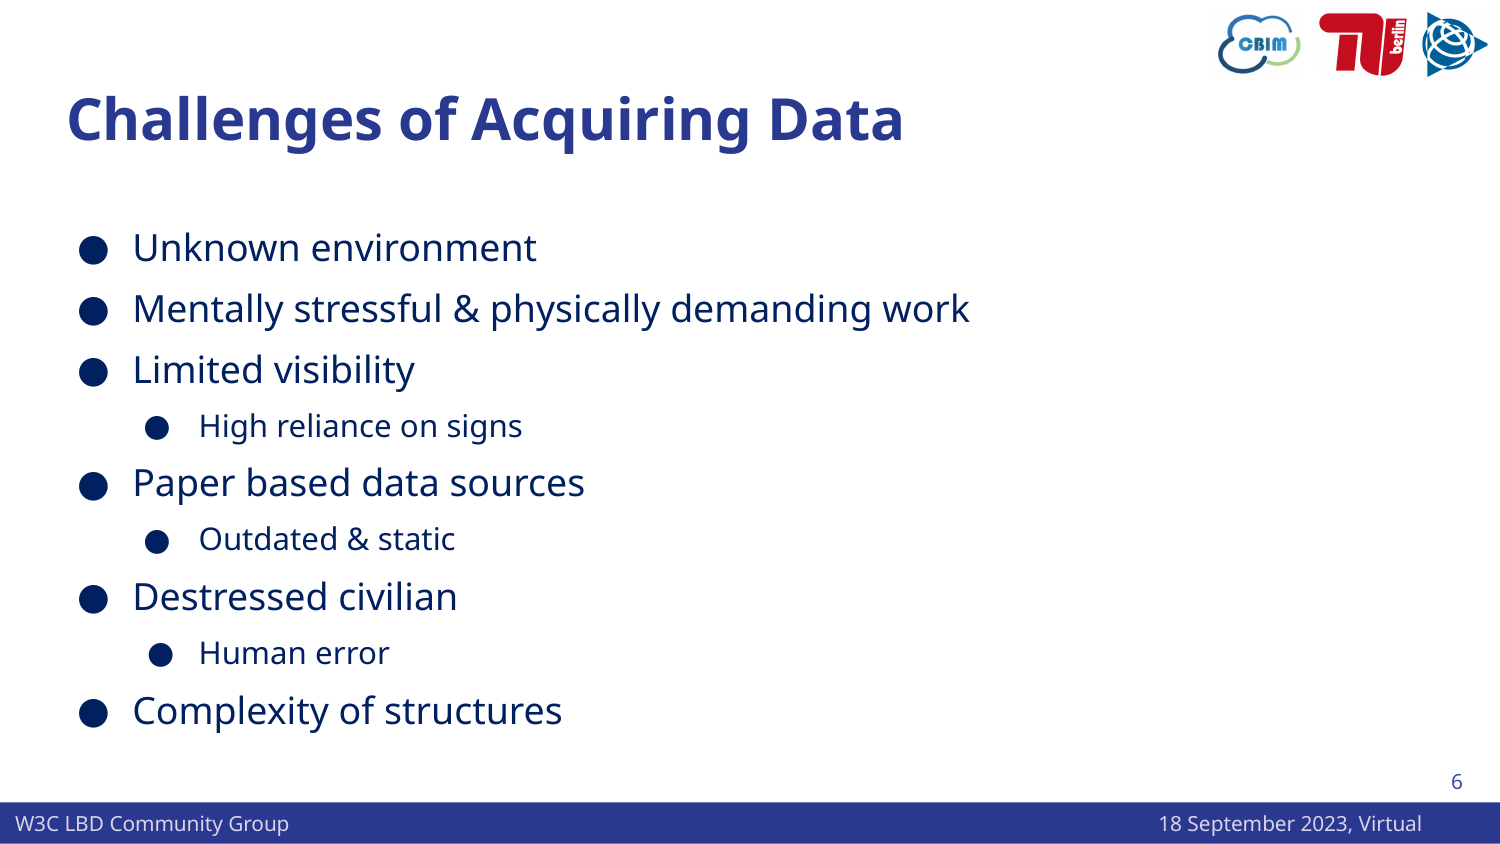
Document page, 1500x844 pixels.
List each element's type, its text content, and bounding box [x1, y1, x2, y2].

title Challenges of Acquiring Data [51, 67, 1449, 167]
slide_number 6 [1387, 750, 1478, 815]
picture [1211, 12, 1305, 67]
picture [1422, 12, 1488, 77]
picture [1317, 12, 1411, 67]
list Unknown environment Mentally stressful & physically demanding work Limited visibility High reliance on signs Paper based data sources Outdated & static Destressed civilian Human error Complexity of structures [51, 201, 1449, 751]
